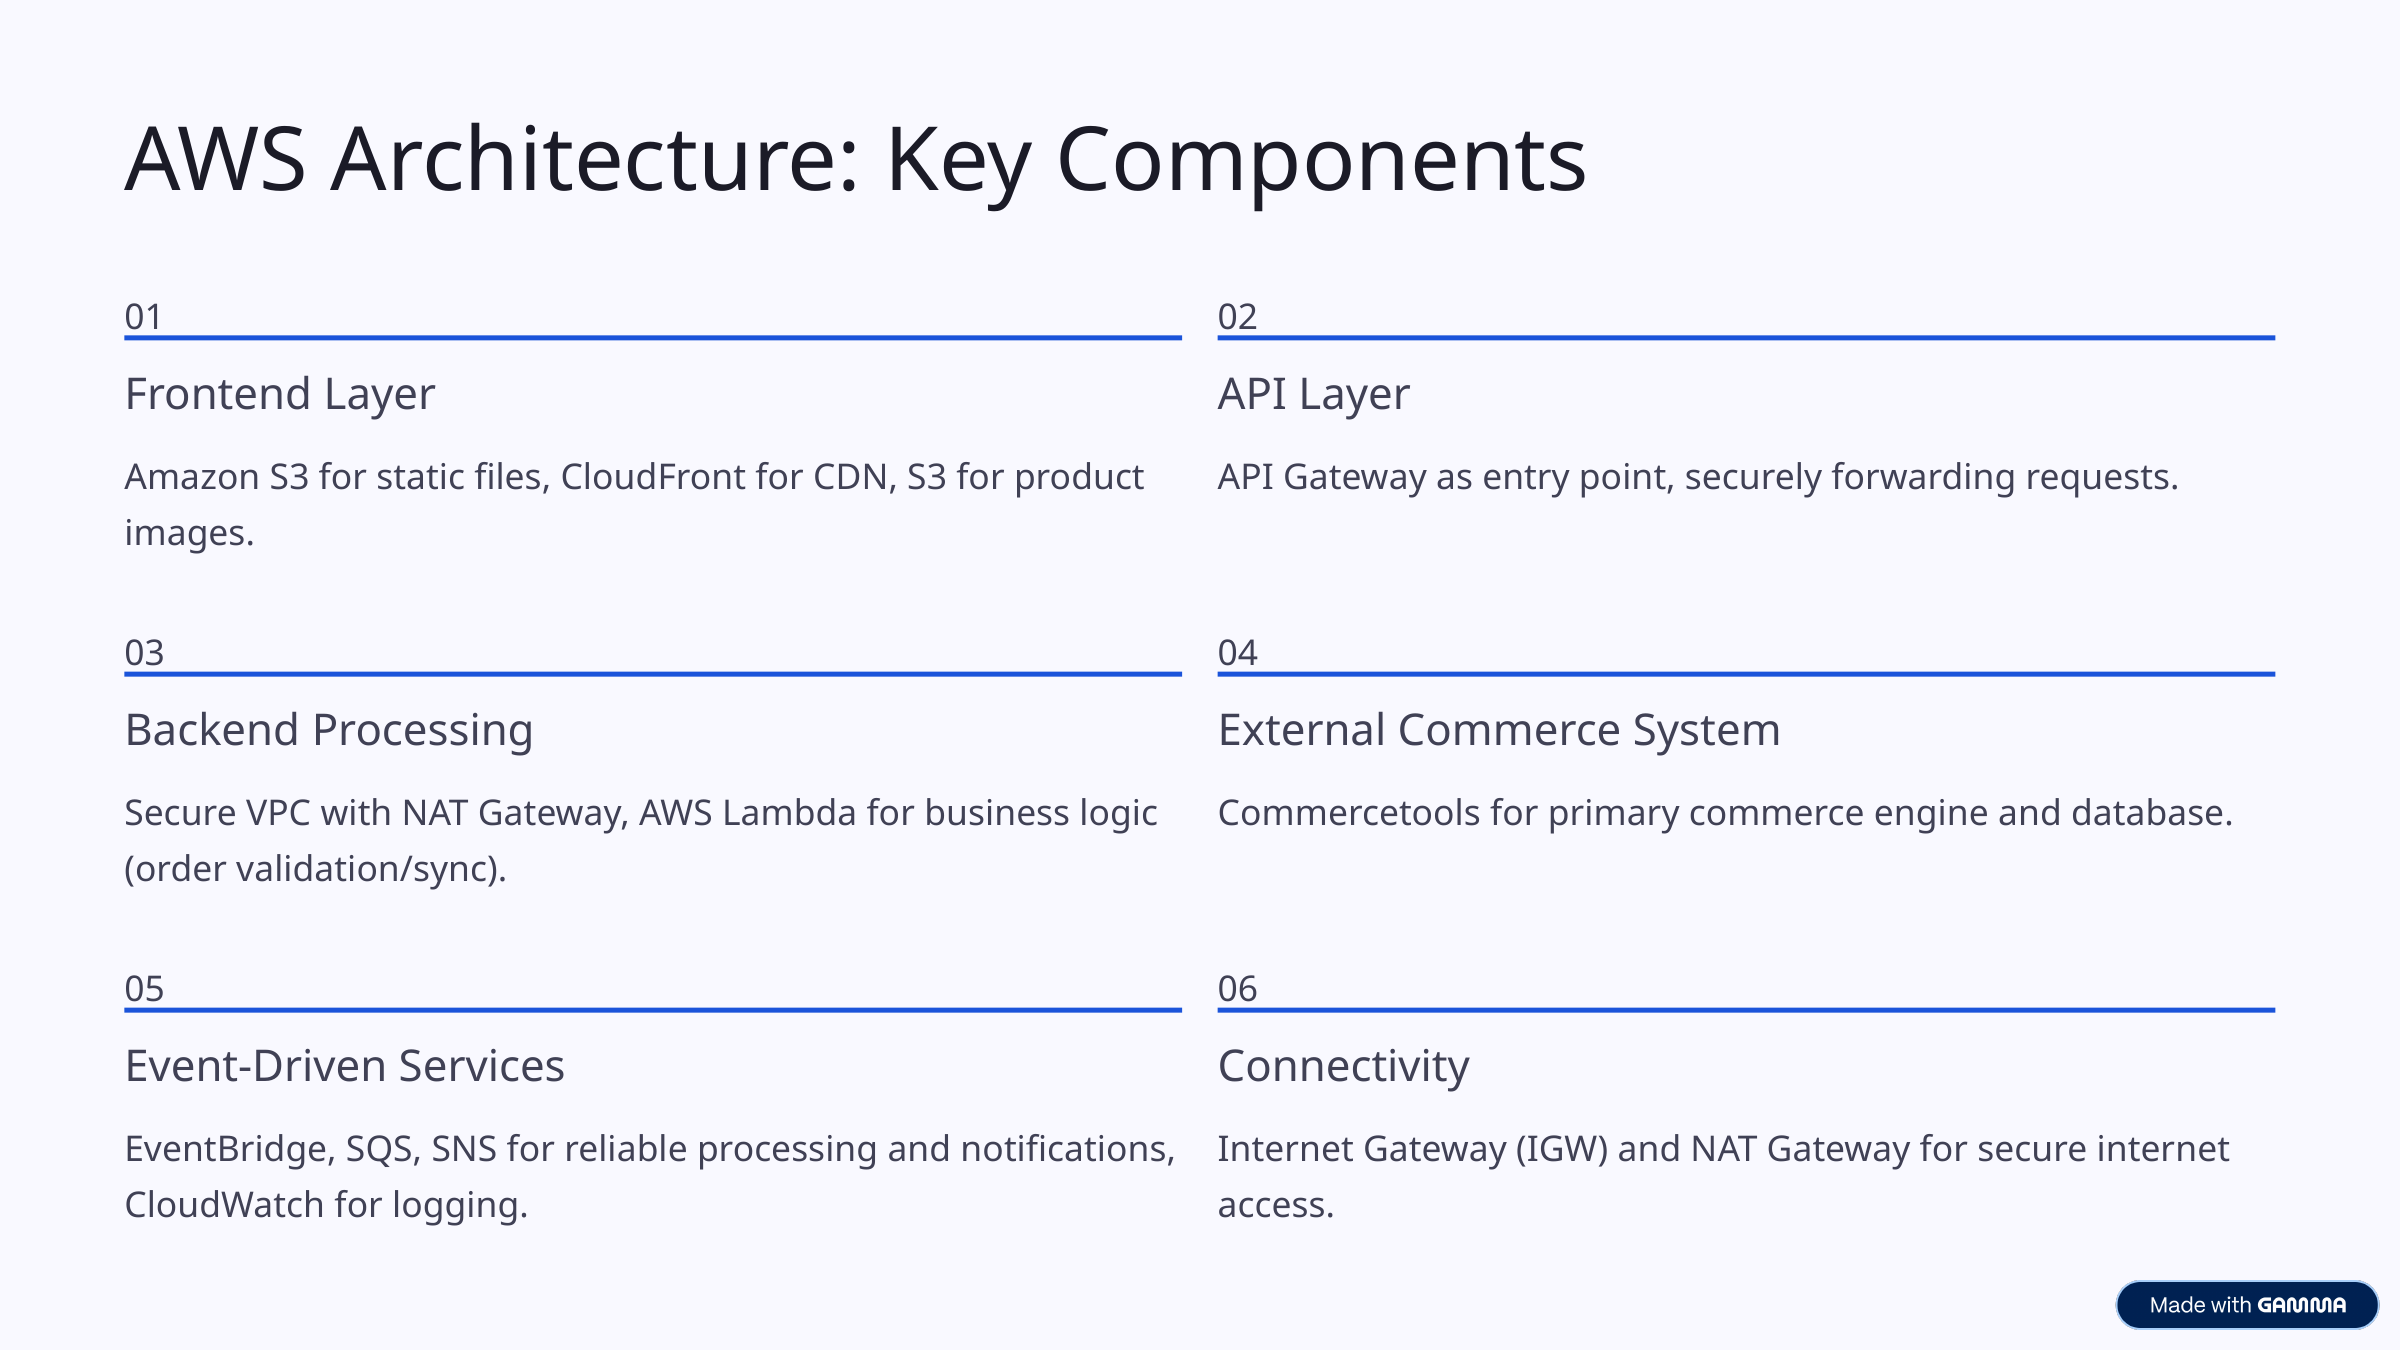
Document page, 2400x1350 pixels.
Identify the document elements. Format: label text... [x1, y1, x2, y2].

text_box [124, 671, 1183, 677]
text_box Connectivity [1217, 1035, 1663, 1091]
text_box [124, 1007, 1183, 1013]
text_box 03 [124, 616, 160, 661]
text_box Frontend Layer [124, 363, 569, 419]
text_box 02 [1217, 280, 1254, 325]
text_box 04 [1217, 616, 1254, 661]
text_box Internet Gateway (IGW) and NAT Gateway for secure internet access. [1217, 1112, 2276, 1227]
text_box AWS Architecture: Key Components [124, 97, 1717, 209]
text_box 06 [1217, 952, 1254, 997]
text_box Commercetools for primary commerce engine and database. [1217, 776, 2276, 834]
text_box Secure VPC with NAT Gateway, AWS Lambda for business logic (order validation/sync). [124, 776, 1183, 891]
text_box External Commerce System [1217, 699, 1833, 755]
text_box [1217, 335, 2276, 341]
text_box Amazon S3 for static files, CloudFront for CDN, S3 for product images. [124, 440, 1183, 554]
text_box 05 [124, 952, 160, 997]
text_box 01 [124, 280, 160, 325]
text_box EventBridge, SQS, SNS for reliable processing and notifications, CloudWatch for logging. [124, 1112, 1183, 1227]
text_box API Layer [1217, 363, 1663, 419]
text_box Backend Processing [124, 699, 569, 755]
text_box Event-Driven Services [124, 1035, 601, 1091]
text_box [1217, 671, 2276, 677]
text_box [124, 335, 1183, 341]
text_box API Gateway as entry point, securely forwarding requests. [1217, 440, 2276, 497]
text_box [1217, 1007, 2276, 1013]
picture [2106, 1271, 2389, 1339]
